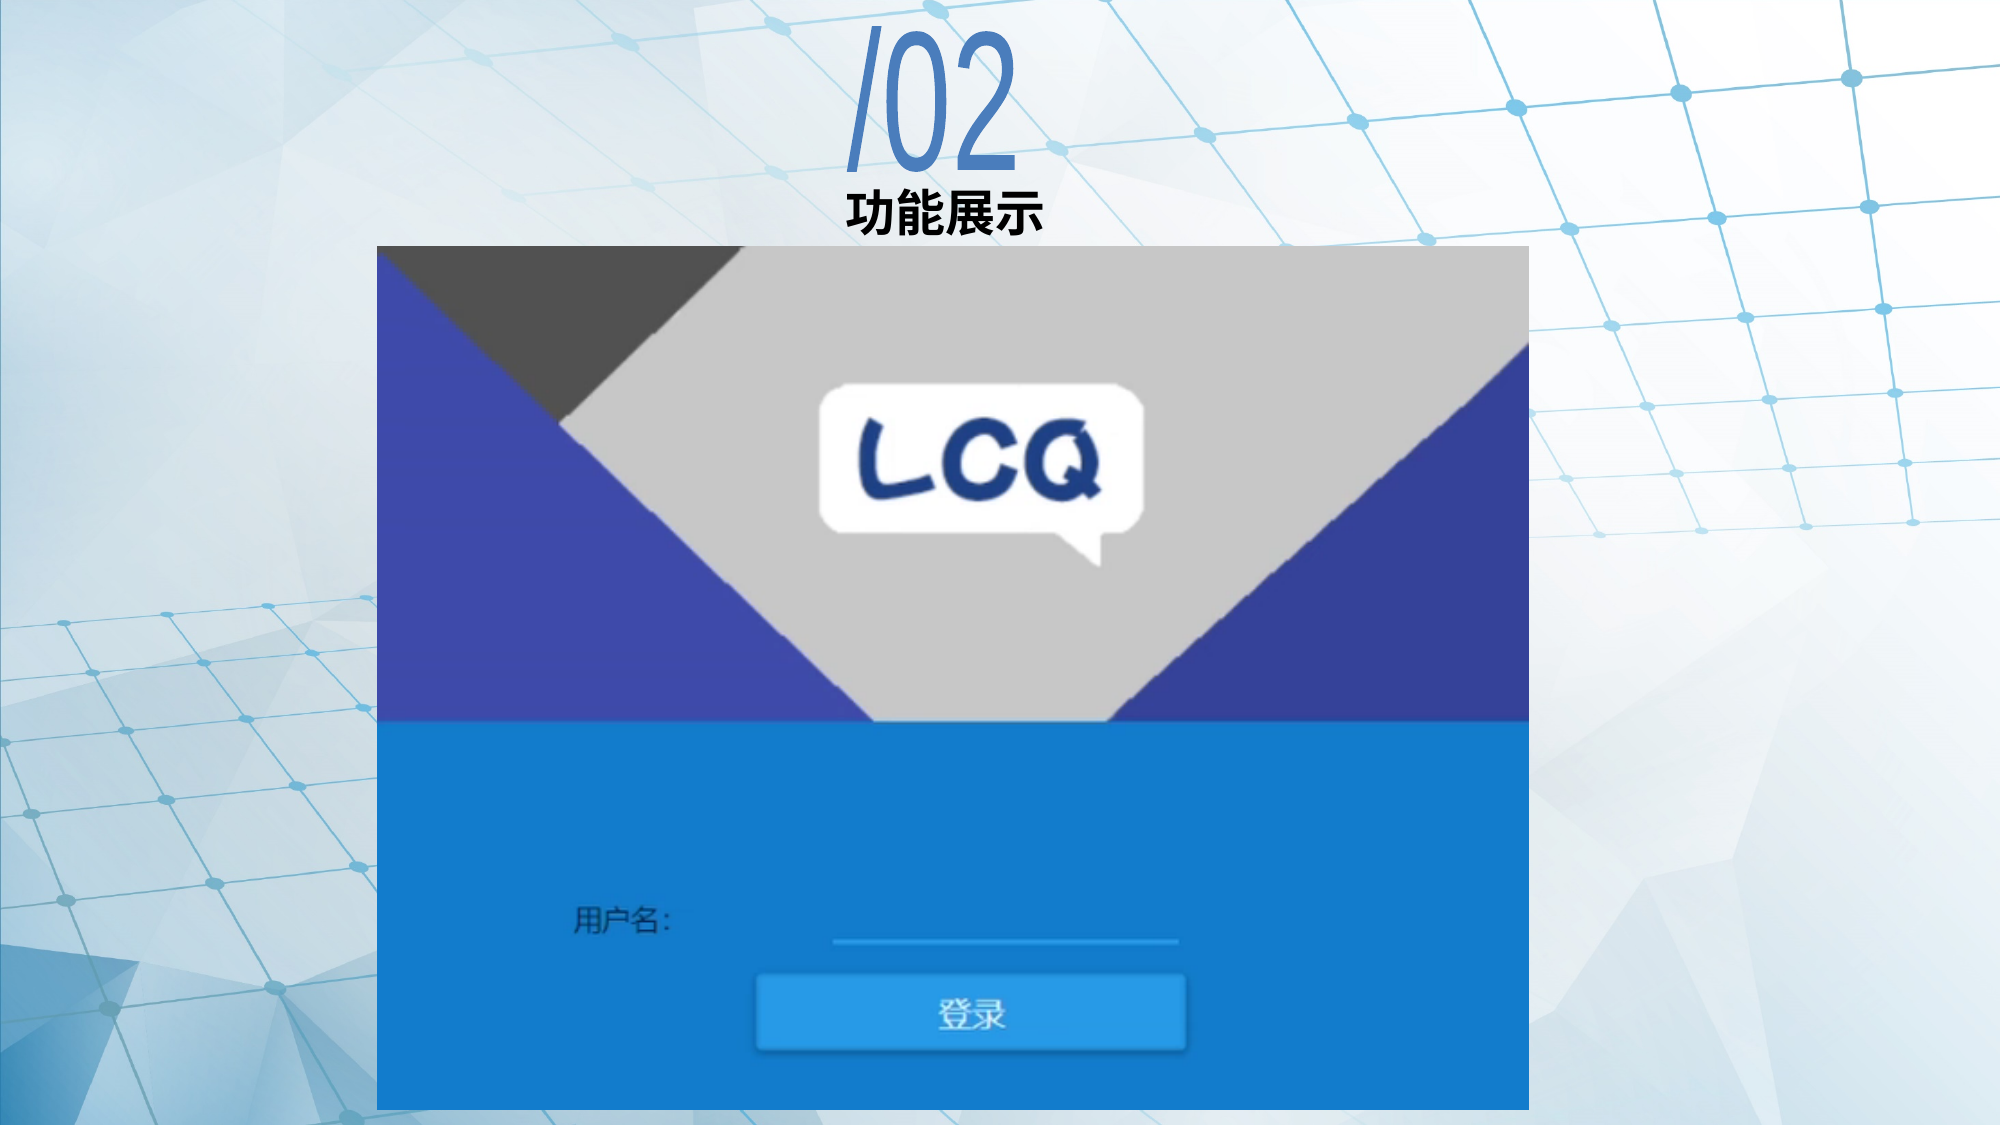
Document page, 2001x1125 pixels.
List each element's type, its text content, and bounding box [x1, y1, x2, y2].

picture [0, 0, 2000, 1125]
title 功能展示 [573, 161, 1318, 245]
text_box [376, 245, 1530, 1111]
